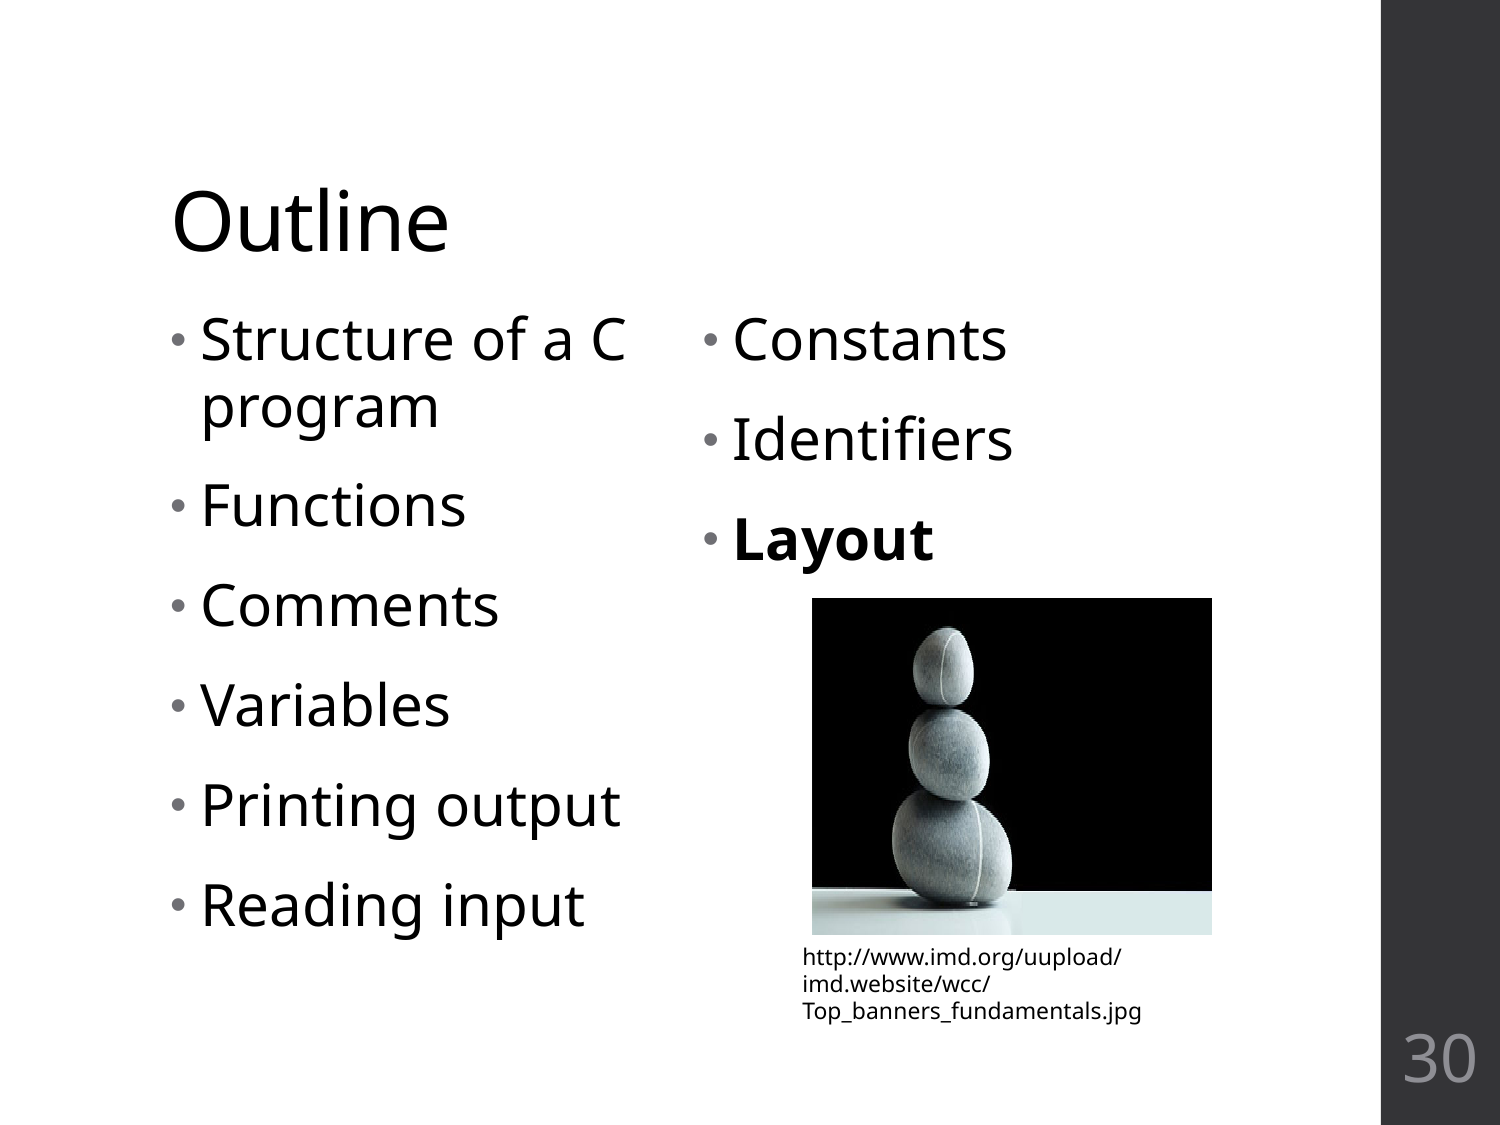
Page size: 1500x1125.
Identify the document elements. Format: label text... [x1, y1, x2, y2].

list Structure of a C program Functions Comments Variables Printing output Reading input Constants Identifiers Layout [155, 299, 1250, 1014]
slide_number 30 [1384, 1012, 1498, 1110]
title Outline [155, 60, 1348, 278]
text_box http://www.imd.org/uupload/imd.website/wcc/Top_banners_fundamentals.jpg [787, 934, 1271, 1032]
picture [812, 598, 1212, 935]
